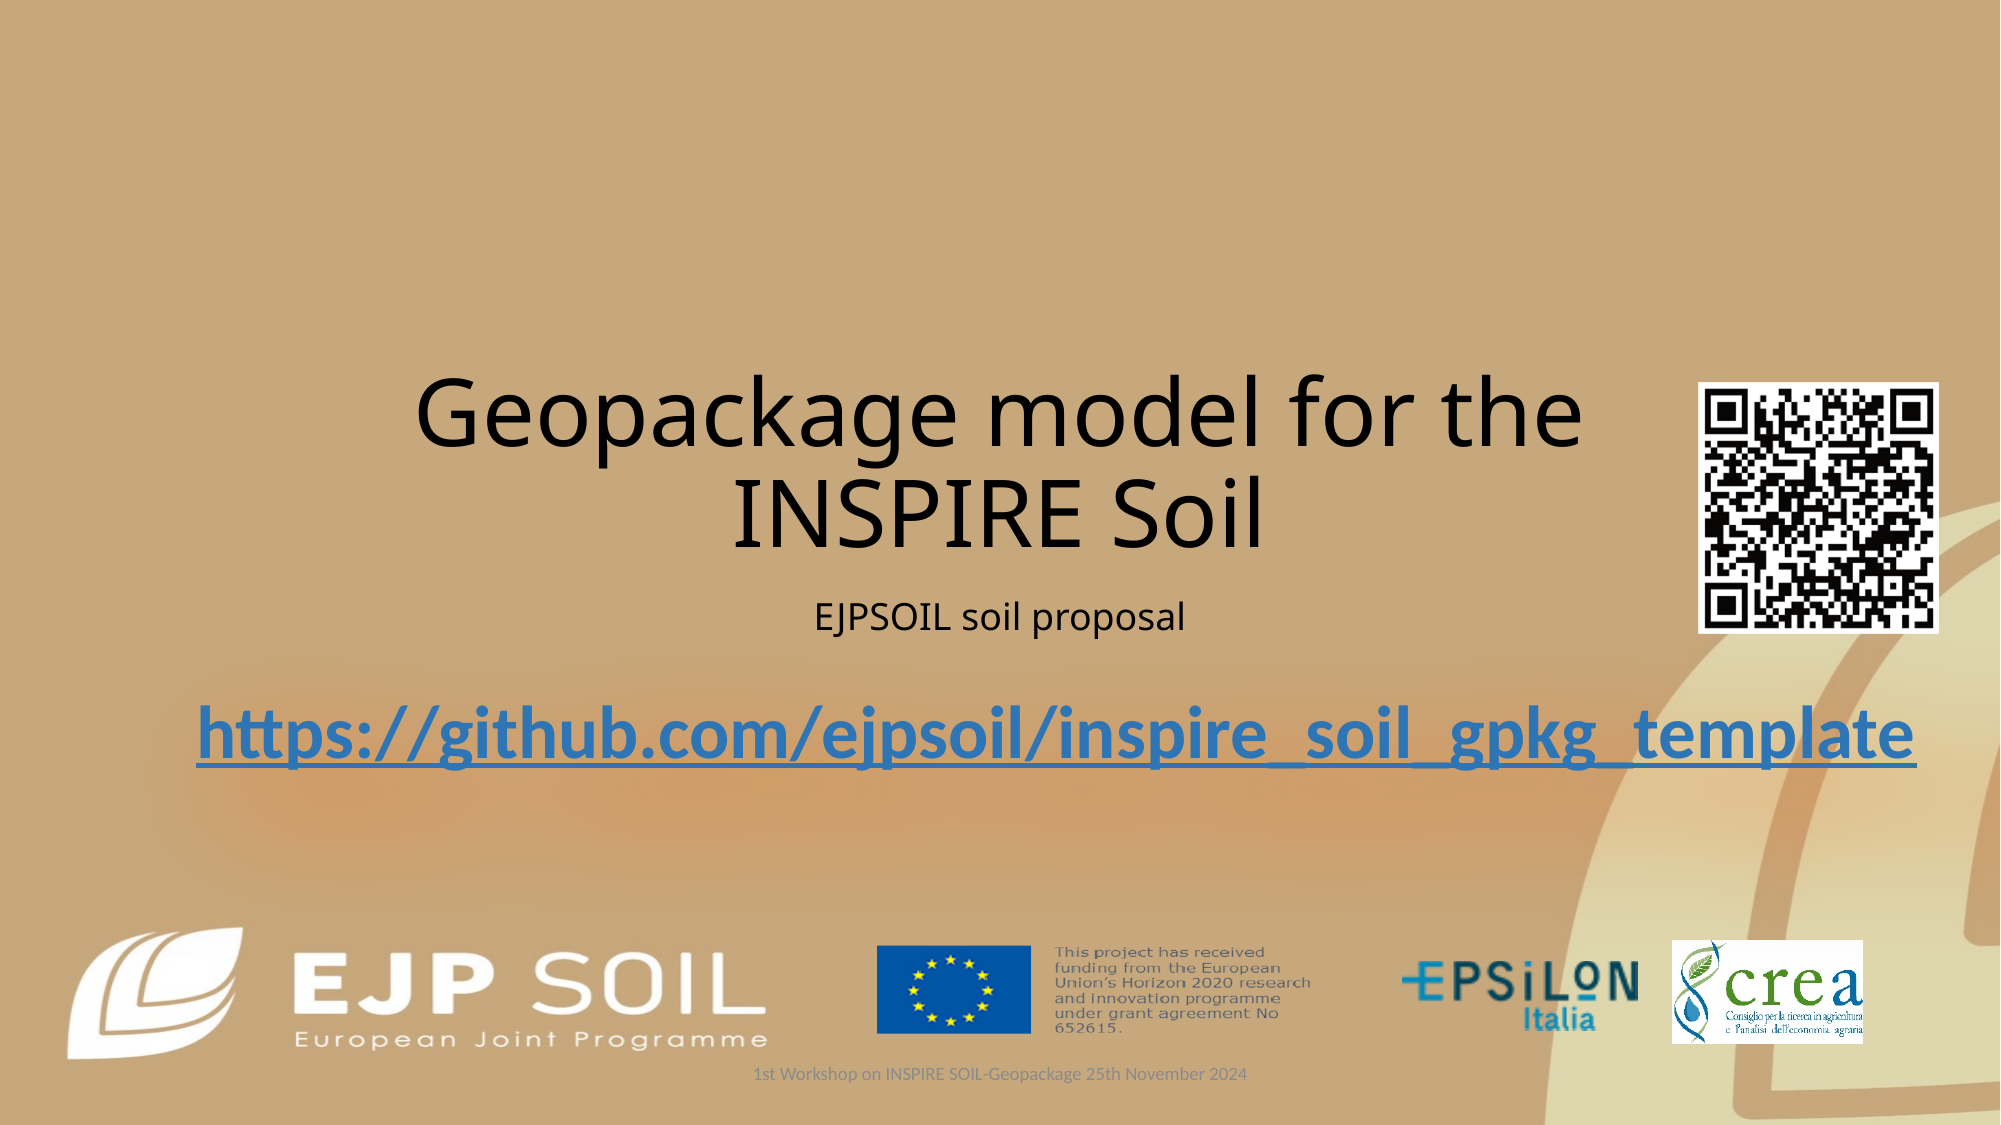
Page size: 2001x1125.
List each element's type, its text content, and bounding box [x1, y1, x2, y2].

footer 1st Workshop on INSPIRE SOIL-Geopackage 25th November 2024 [662, 1042, 1338, 1103]
text_box https://github.com/ejpsoil/inspire_soil_gpkg_template [181, 675, 1961, 781]
title Geopackage model for the INSPIRE Soil [249, 184, 1750, 574]
picture [0, 0, 2001, 1125]
